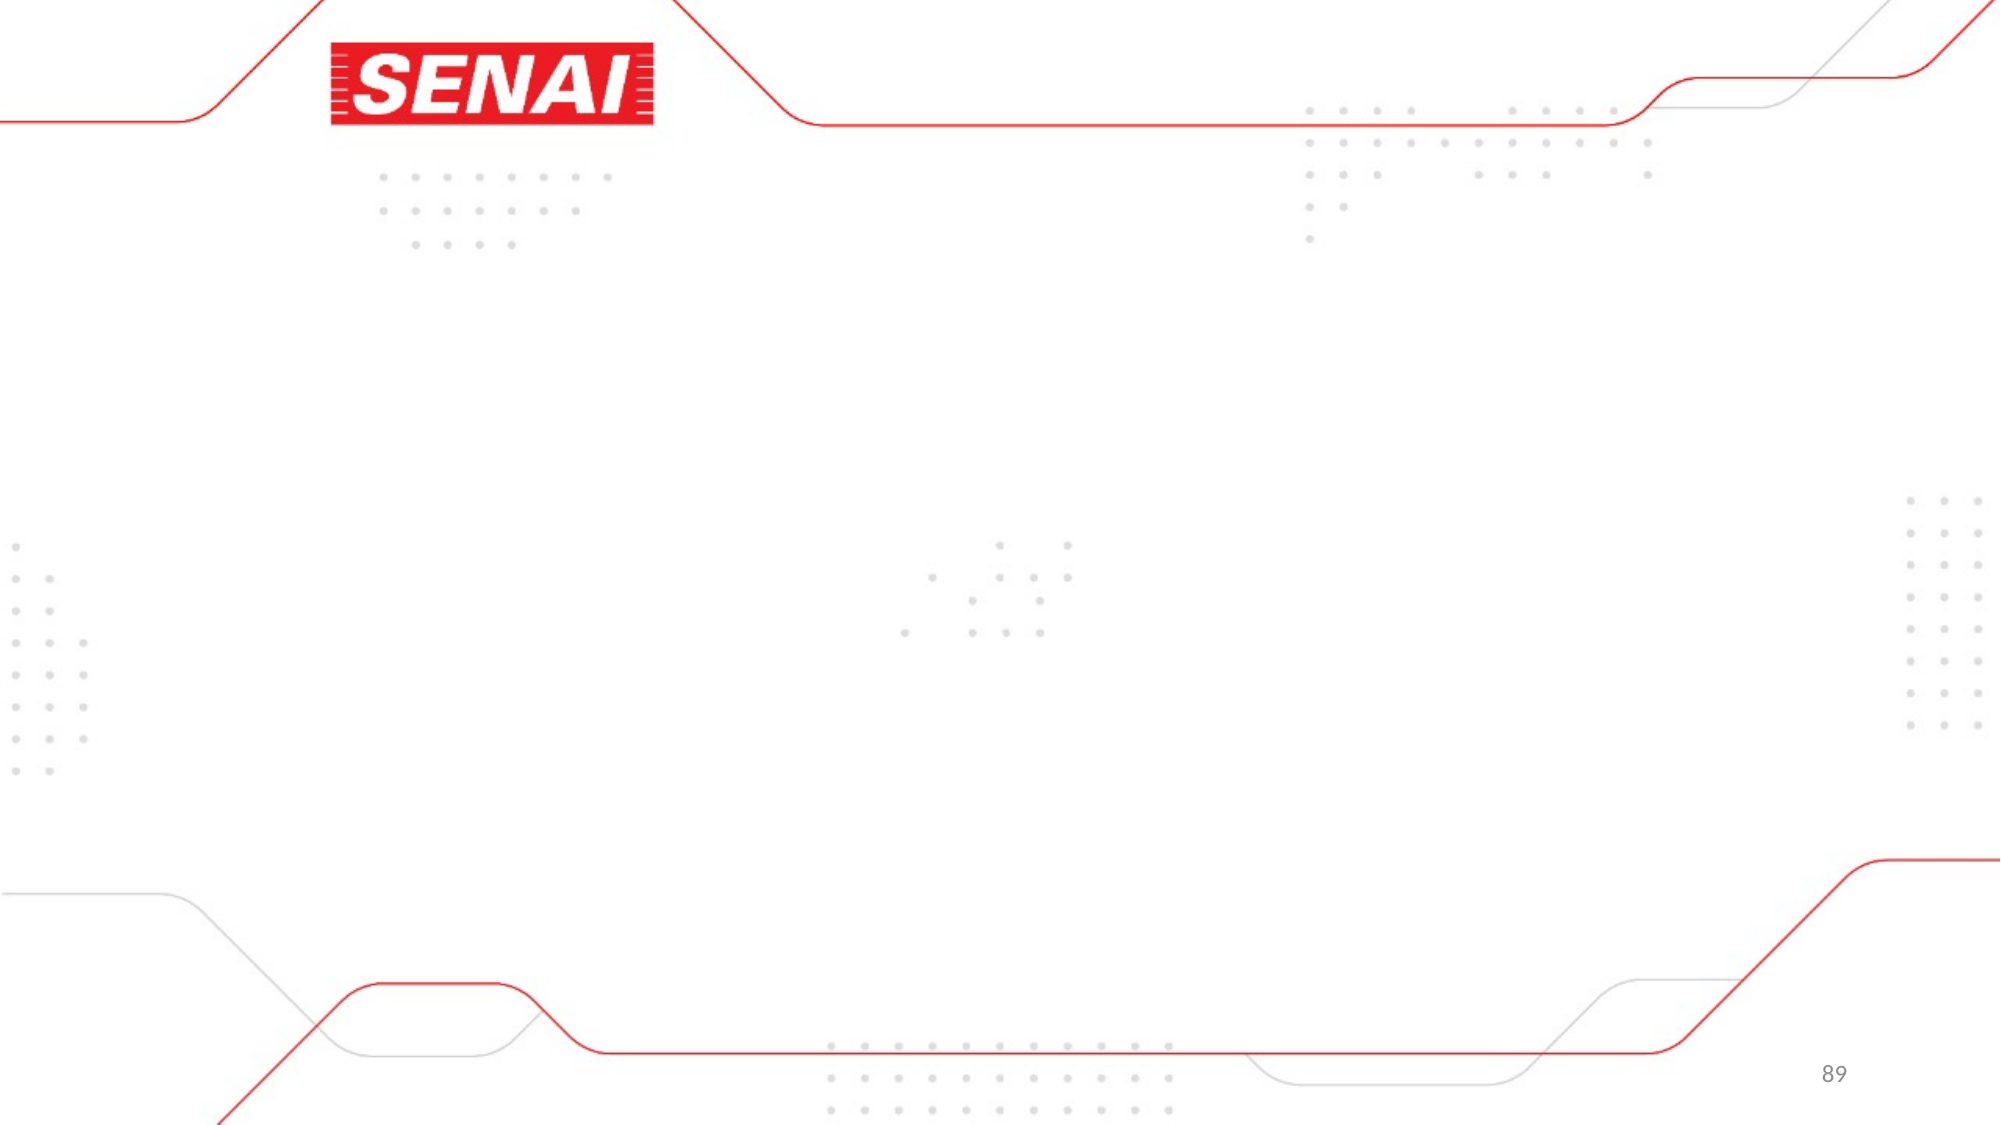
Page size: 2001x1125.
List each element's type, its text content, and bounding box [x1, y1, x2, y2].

slide_number 89 [1412, 1042, 1863, 1103]
picture [0, 0, 2001, 1125]
